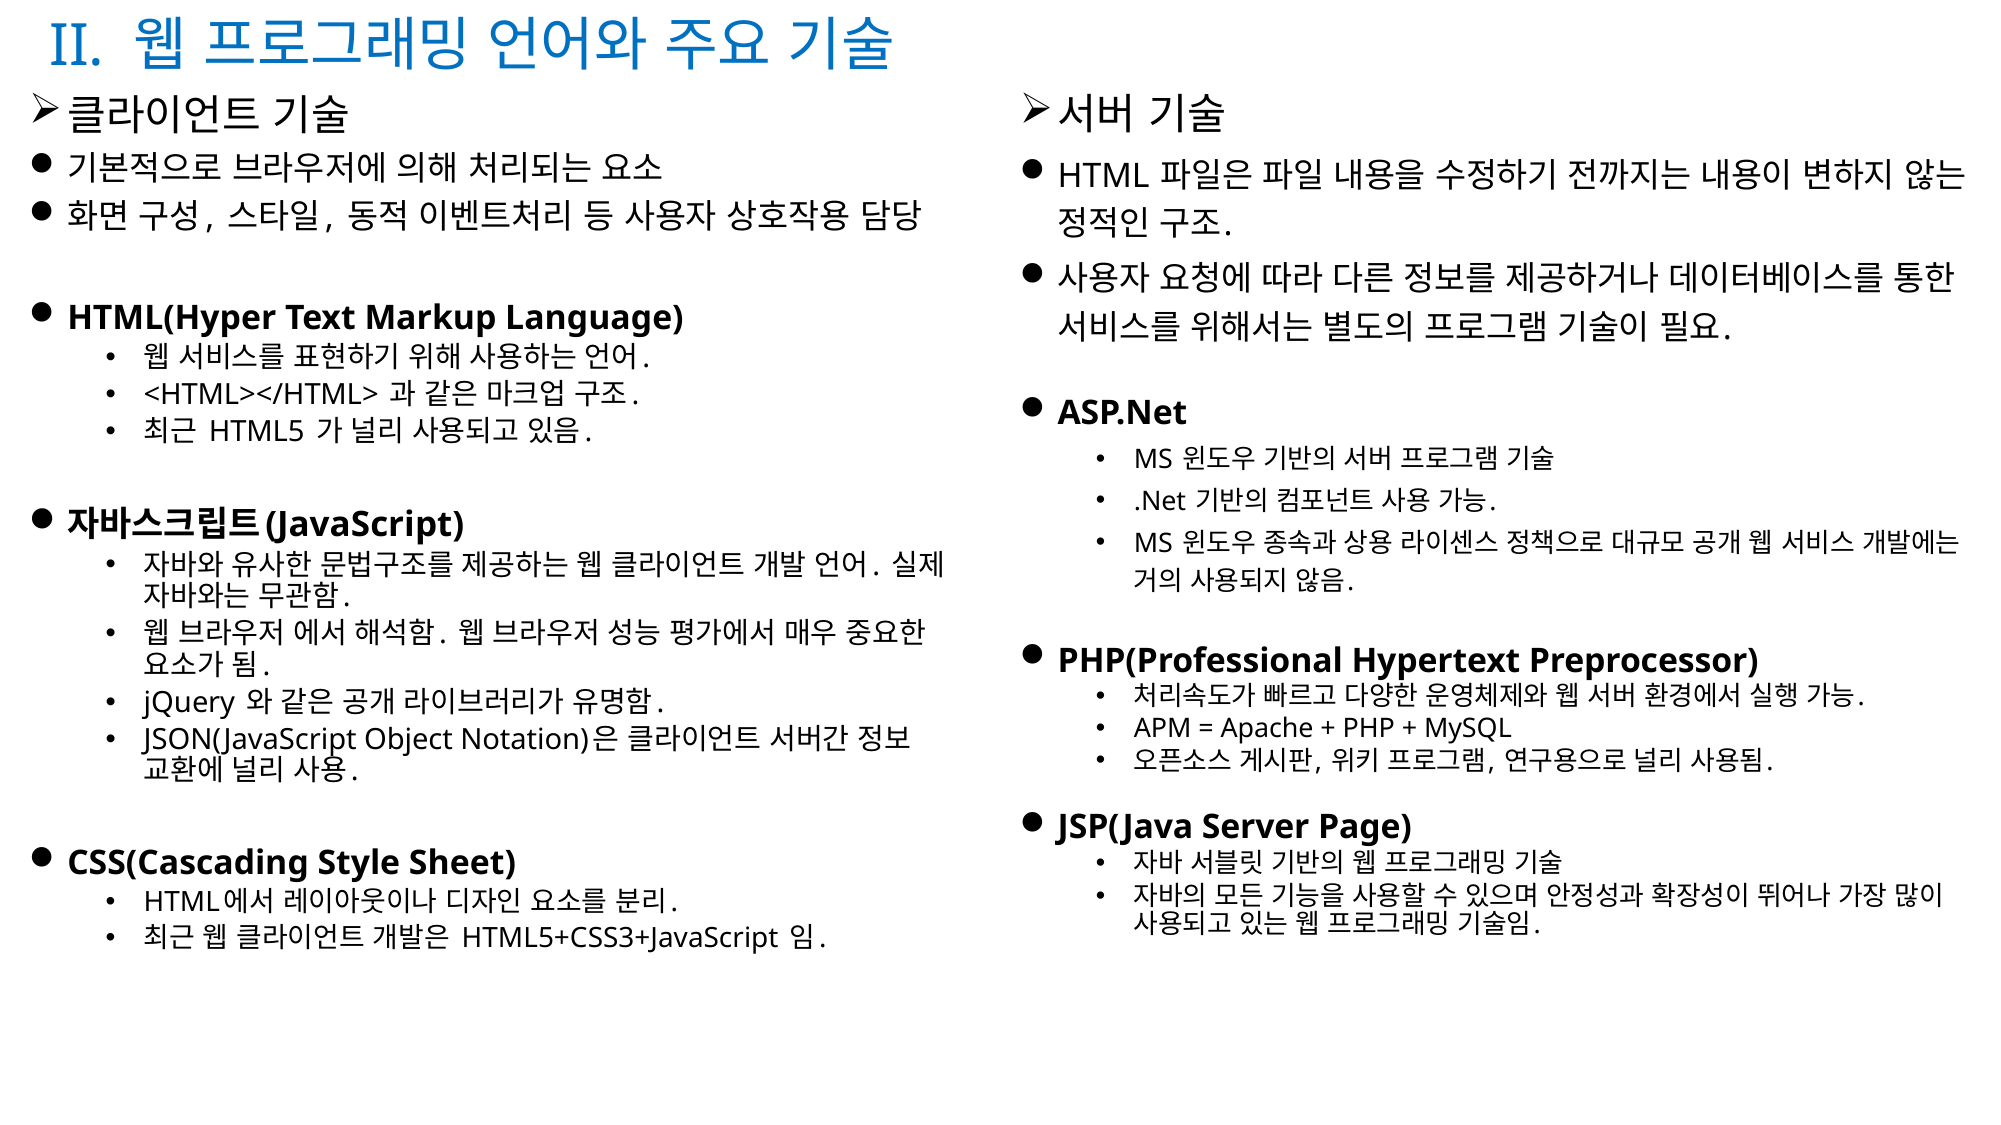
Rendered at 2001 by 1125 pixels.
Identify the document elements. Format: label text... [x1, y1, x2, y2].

list 서버 기술 HTML 파일은 파일 내용을 수정하기 전까지는 내용이 변하지 않는 정적인 구조. 사용자 요청에 따라 다른 정보를 제공하거나 데이터베이스를 통한 서비스를 위해서는 별도의 프로그램 기술이 필요. ASP.Net MS 윈도우 기반의 서버 프로그램 기술 .Net 기반의 컴포넌트 사용 가능. MS 윈도우 종속과 상용 라이센스 정책으로 대규모 공개 웹 서비스 개발에는 거의 사용되지 않음. PHP(Professional Hypertext Preprocessor) 처리속도가 빠르고 다양한 운영체제와 웹 서버 환경에서 실행 가능. APM = Apache + PHP + MySQL 오픈소스 게시판, 위키 프로그램, 연구용으로 널리 사용됨. JSP(Java Server Page) 자바 서블릿 기반의 웹 프로그래밍 기술 자바의 모든 기능을 사용할 수 있으며 안정성과 확장성이 뛰어나 가장 많이 사용되고 있는 웹 프로그래밍 기술임. [1004, 85, 1989, 971]
text_box II. 웹 프로그래밍 언어와 주요 기술 [34, 0, 910, 85]
list 클라이언트 기술 기본적으로 브라우저에 의해 처리되는 요소 화면 구성, 스타일, 동적 이벤트처리 등 사용자 상호작용 담당 HTML(Hyper Text Markup Language) 웹 서비스를 표현하기 위해 사용하는 언어. <HTML></HTML> 과 같은 마크업 구조. 최근 HTML5 가 널리 사용되고 있음. 자바스크립트(JavaScript) 자바와 유사한 문법구조를 제공하는 웹 클라이언트 개발 언어. 실제 자바와는 무관함. 웹 브라우저 에서 해석함. 웹 브라우저 성능 평가에서 매우 중요한 요소가 됨. jQuery 와 같은 공개 라이브러리가 유명함. JSON(JavaScript Object Notation)은 클라이언트 서버간 정보 교환에 널리 사용. CSS(Cascading Style Sheet) HTML에서 레이아웃이나 디자인 요소를 분리. 최근 웹 클라이언트 개발은 HTML5+CSS3+JavaScript 임. [14, 86, 991, 973]
